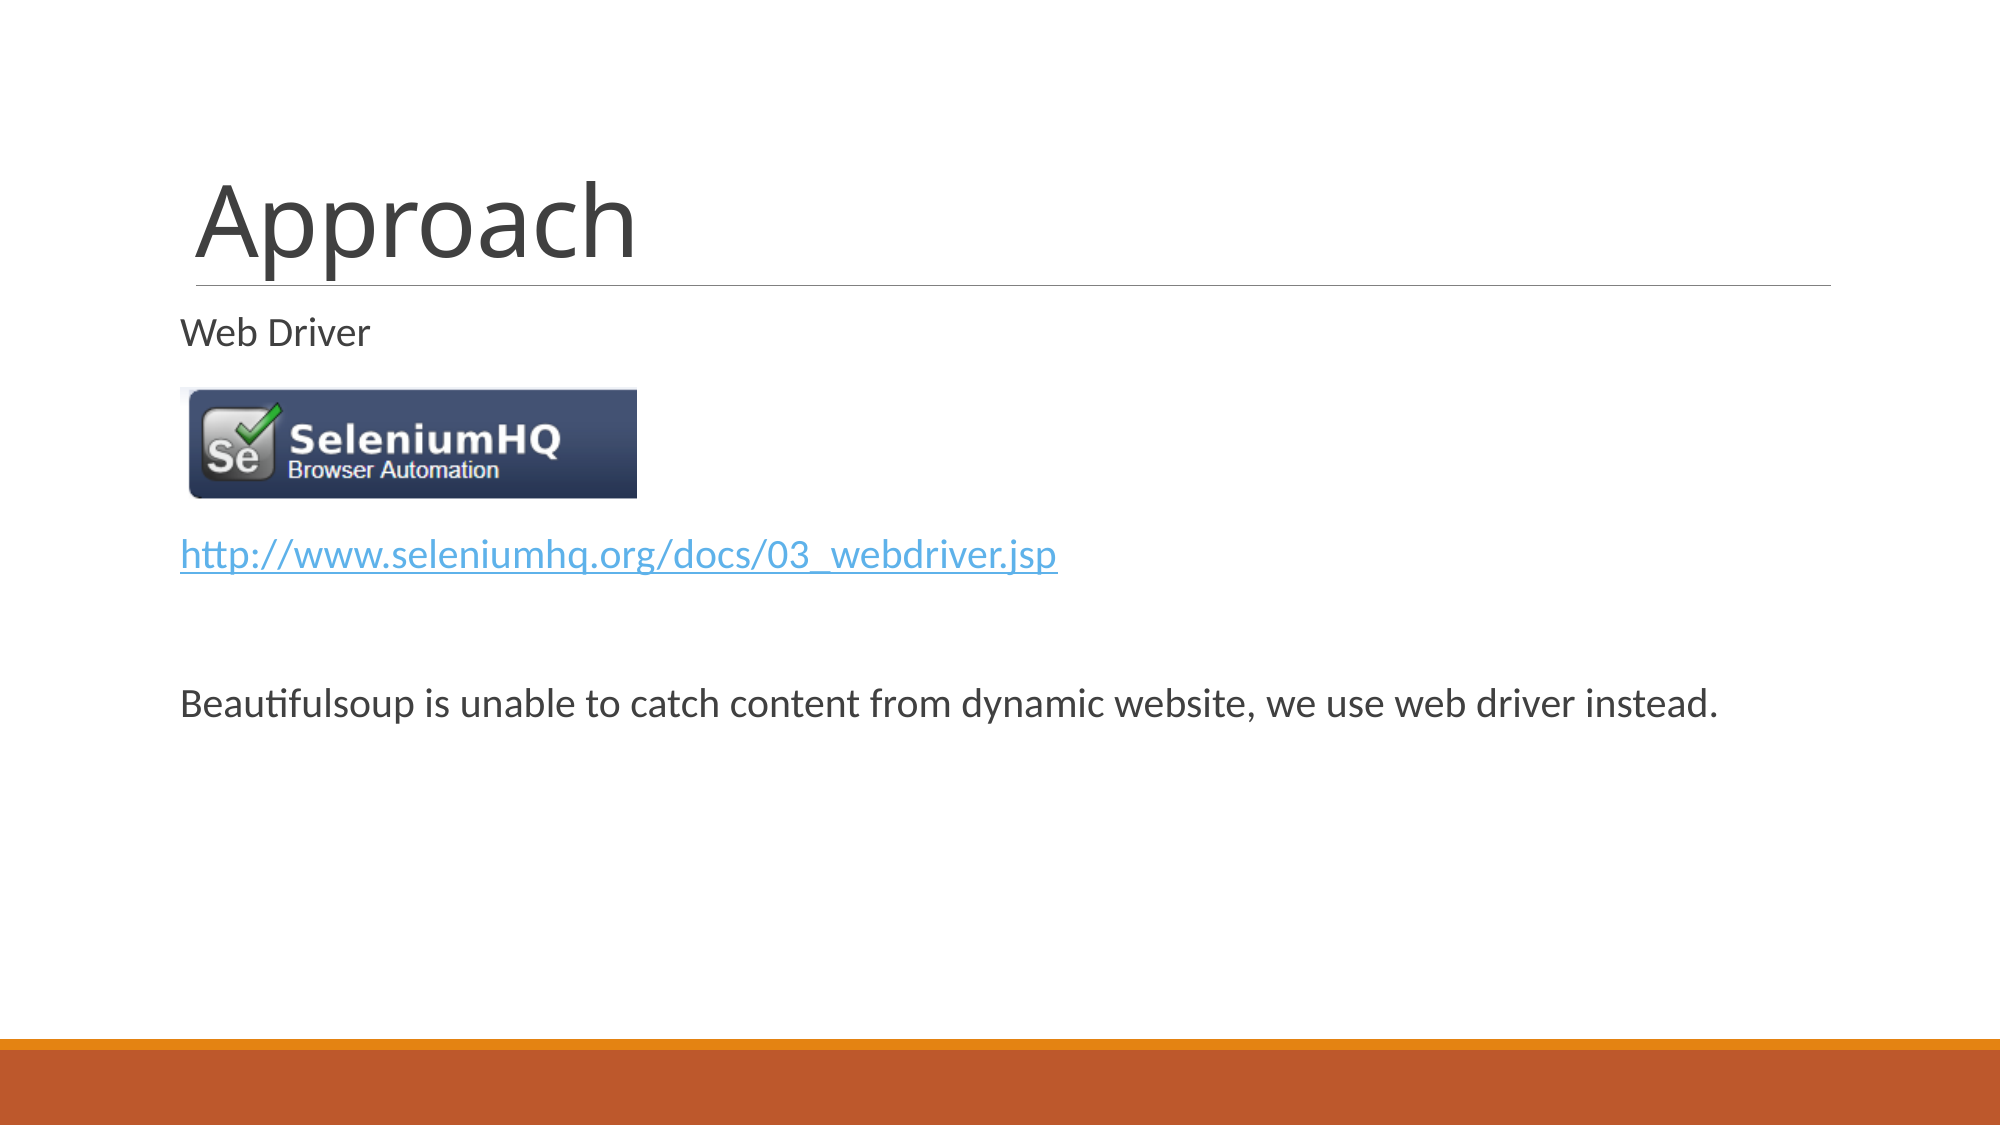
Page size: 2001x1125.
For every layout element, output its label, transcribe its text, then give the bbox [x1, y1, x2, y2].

list Web Driver http://www.seleniumhq.org/docs/03_webdriver.jsp Beautifulsoup is unable to catch content from dynamic website, we use web driver instead. [180, 302, 1830, 963]
picture [179, 386, 637, 505]
title Approach [180, 47, 1830, 285]
